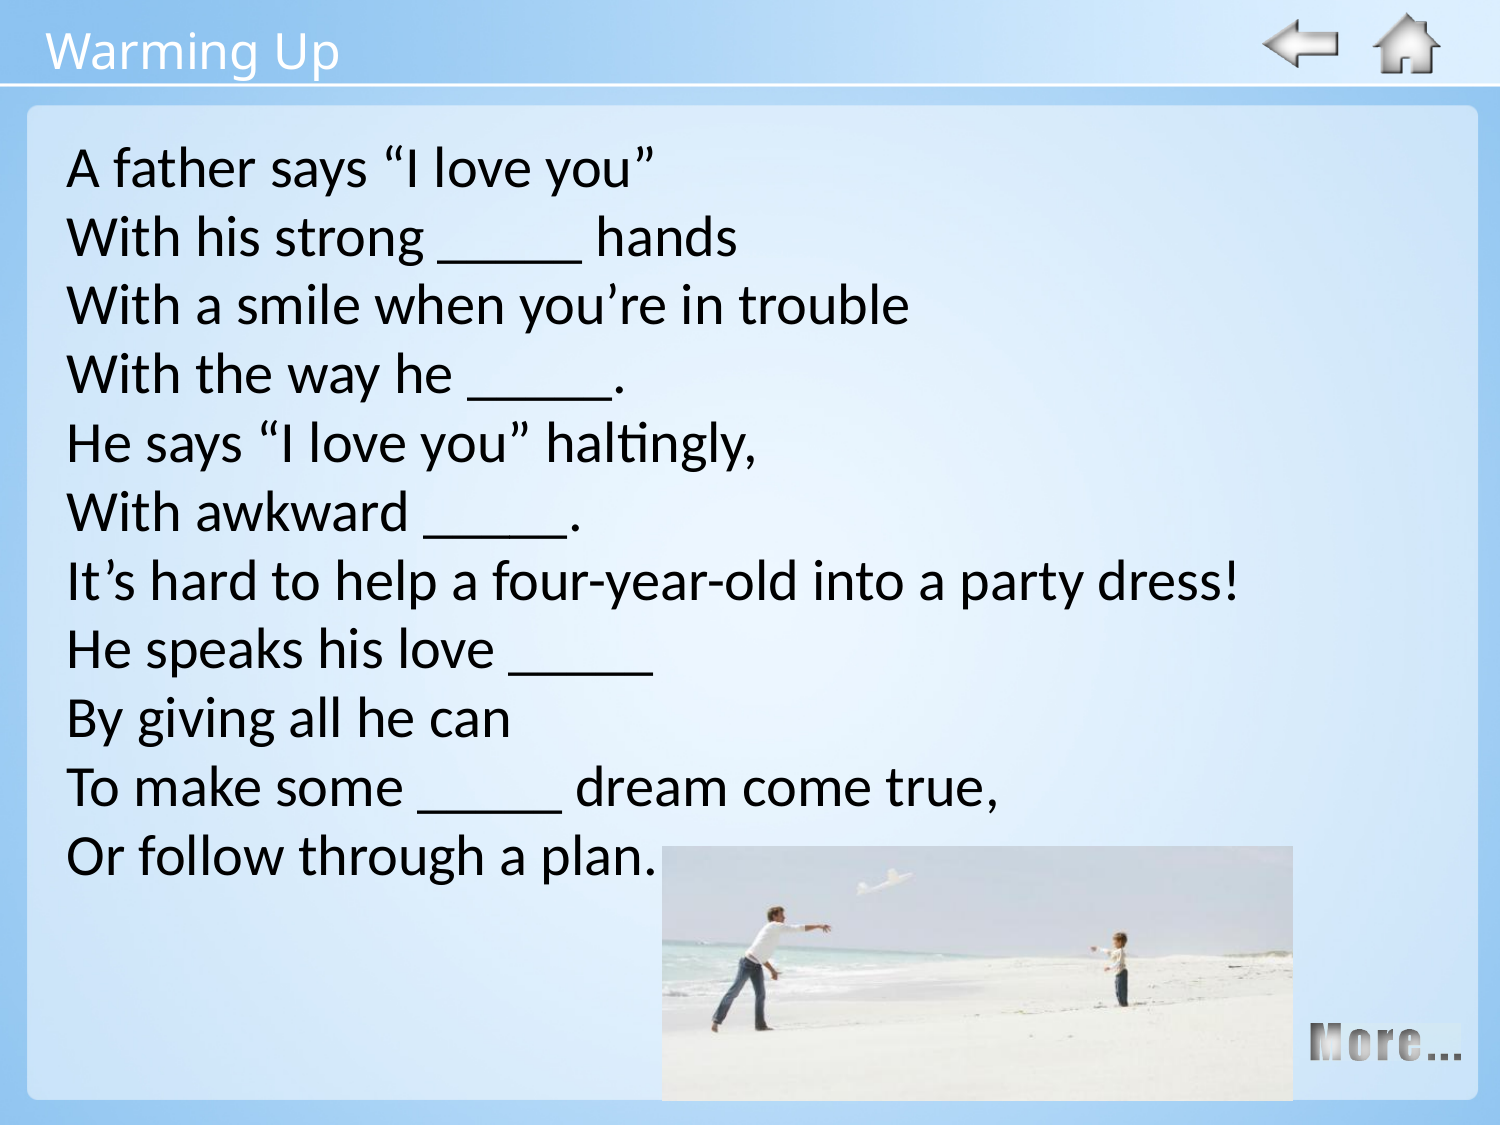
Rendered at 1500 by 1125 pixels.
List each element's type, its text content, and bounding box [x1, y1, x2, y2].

picture [0, 0, 1500, 1125]
text_box Warming Up [30, 12, 394, 87]
list A father says “I love you” With his strong _____ hands With a smile when you’re in trouble With the way he _____. He says “I love you” haltingly, With awkward _____. It’s hard to help a four-year-old into a party dress! He speaks his love _____ By giving all he can To make some _____ dream come true, Or follow through a plan. [29, 129, 1480, 907]
